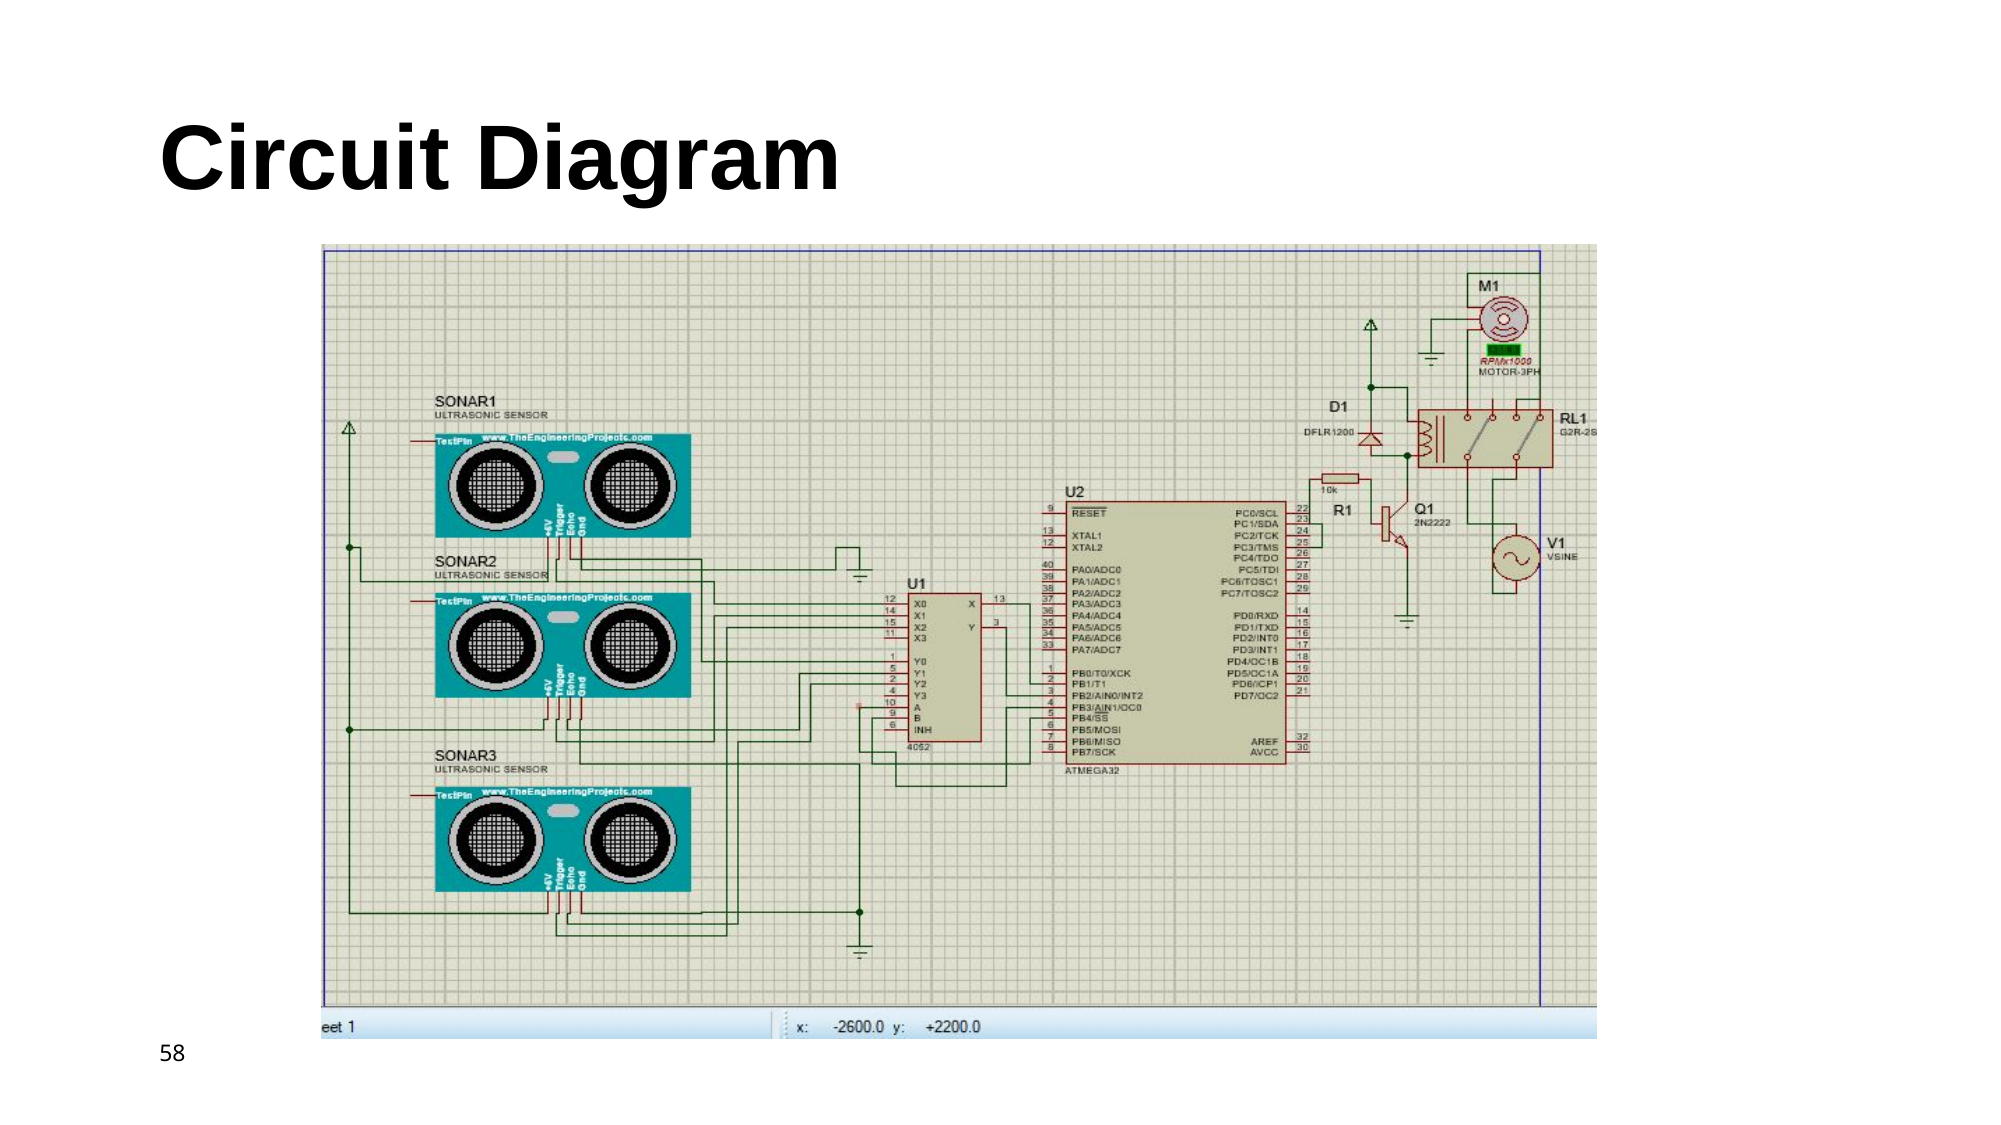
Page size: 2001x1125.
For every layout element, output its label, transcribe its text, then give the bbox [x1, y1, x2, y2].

title Circuit Diagram [159, 109, 970, 210]
slide_number 58 [159, 1038, 246, 1080]
picture [320, 244, 1598, 1039]
